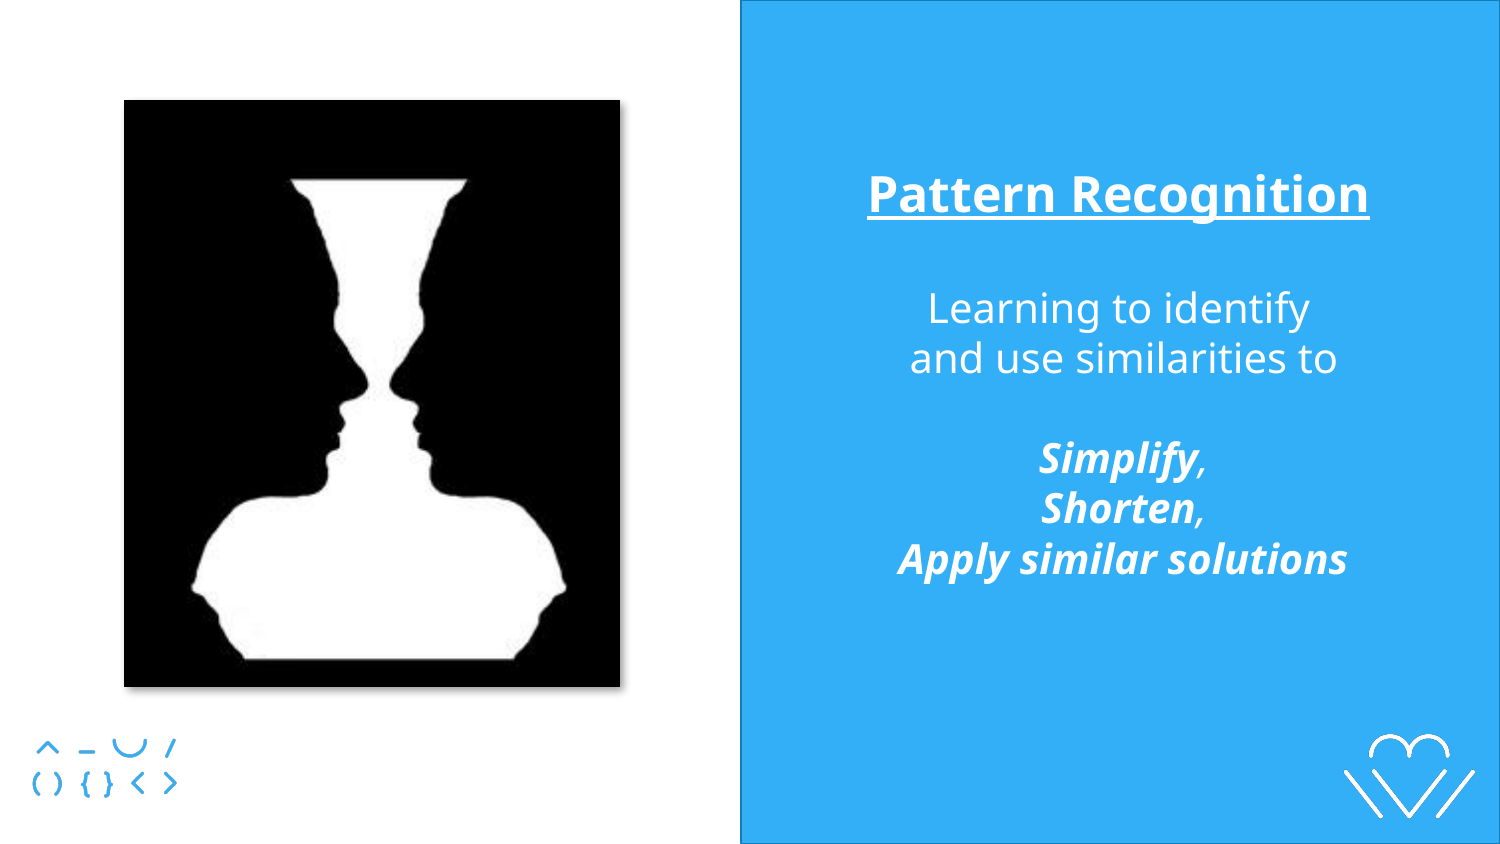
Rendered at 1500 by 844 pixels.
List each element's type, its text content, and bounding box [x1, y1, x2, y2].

picture [123, 100, 620, 687]
list Pattern Recognition Learning to identify and use similarities to Simplify, Shorten, Apply similar solutions [737, 147, 1500, 772]
picture [26, 733, 183, 803]
picture [1323, 772, 1497, 844]
